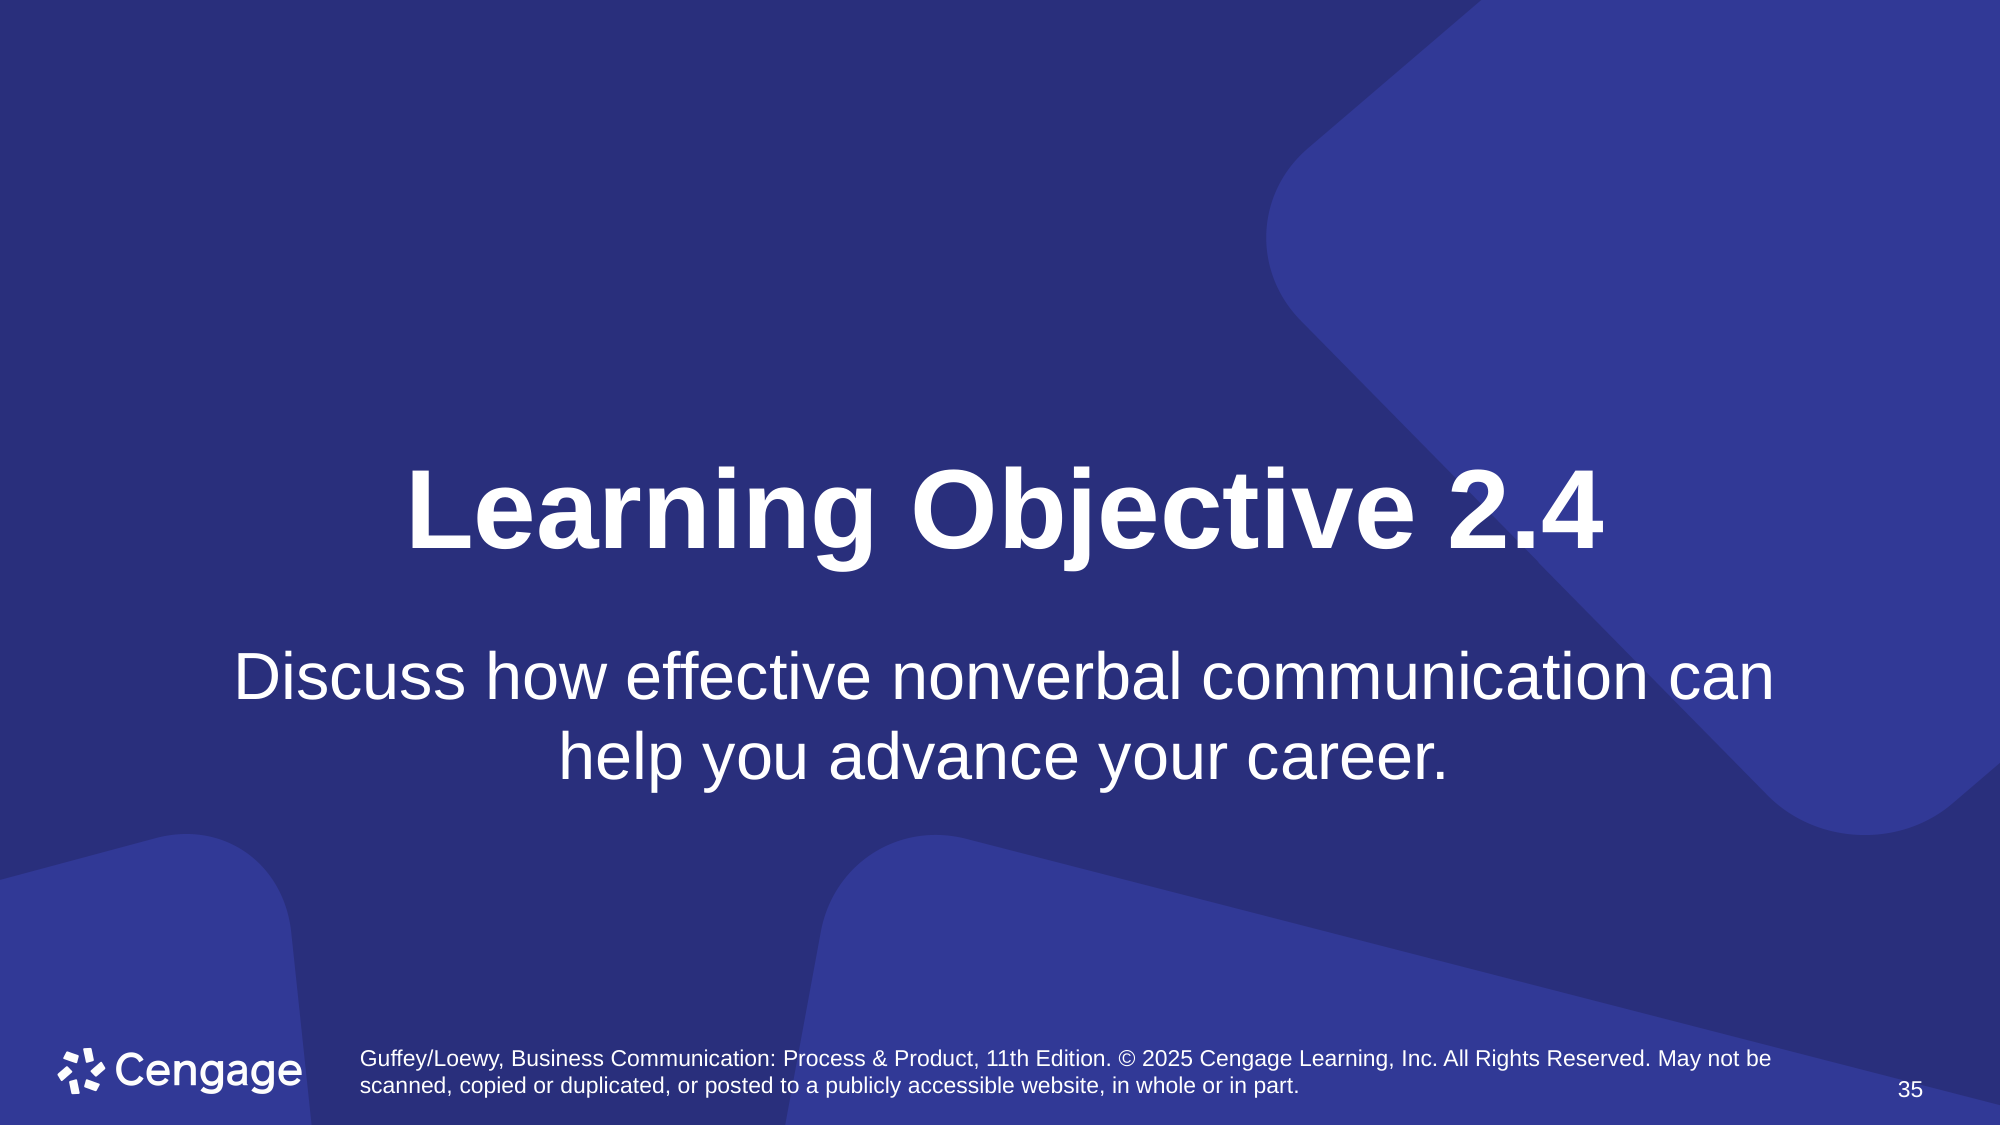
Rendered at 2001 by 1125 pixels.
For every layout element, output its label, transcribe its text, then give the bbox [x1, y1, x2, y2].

picture [0, 0, 2000, 1125]
title Learning Objective 2.4 [150, 189, 1860, 581]
subtitle Discuss how effective nonverbal communication can help you advance your career. [150, 624, 1860, 859]
